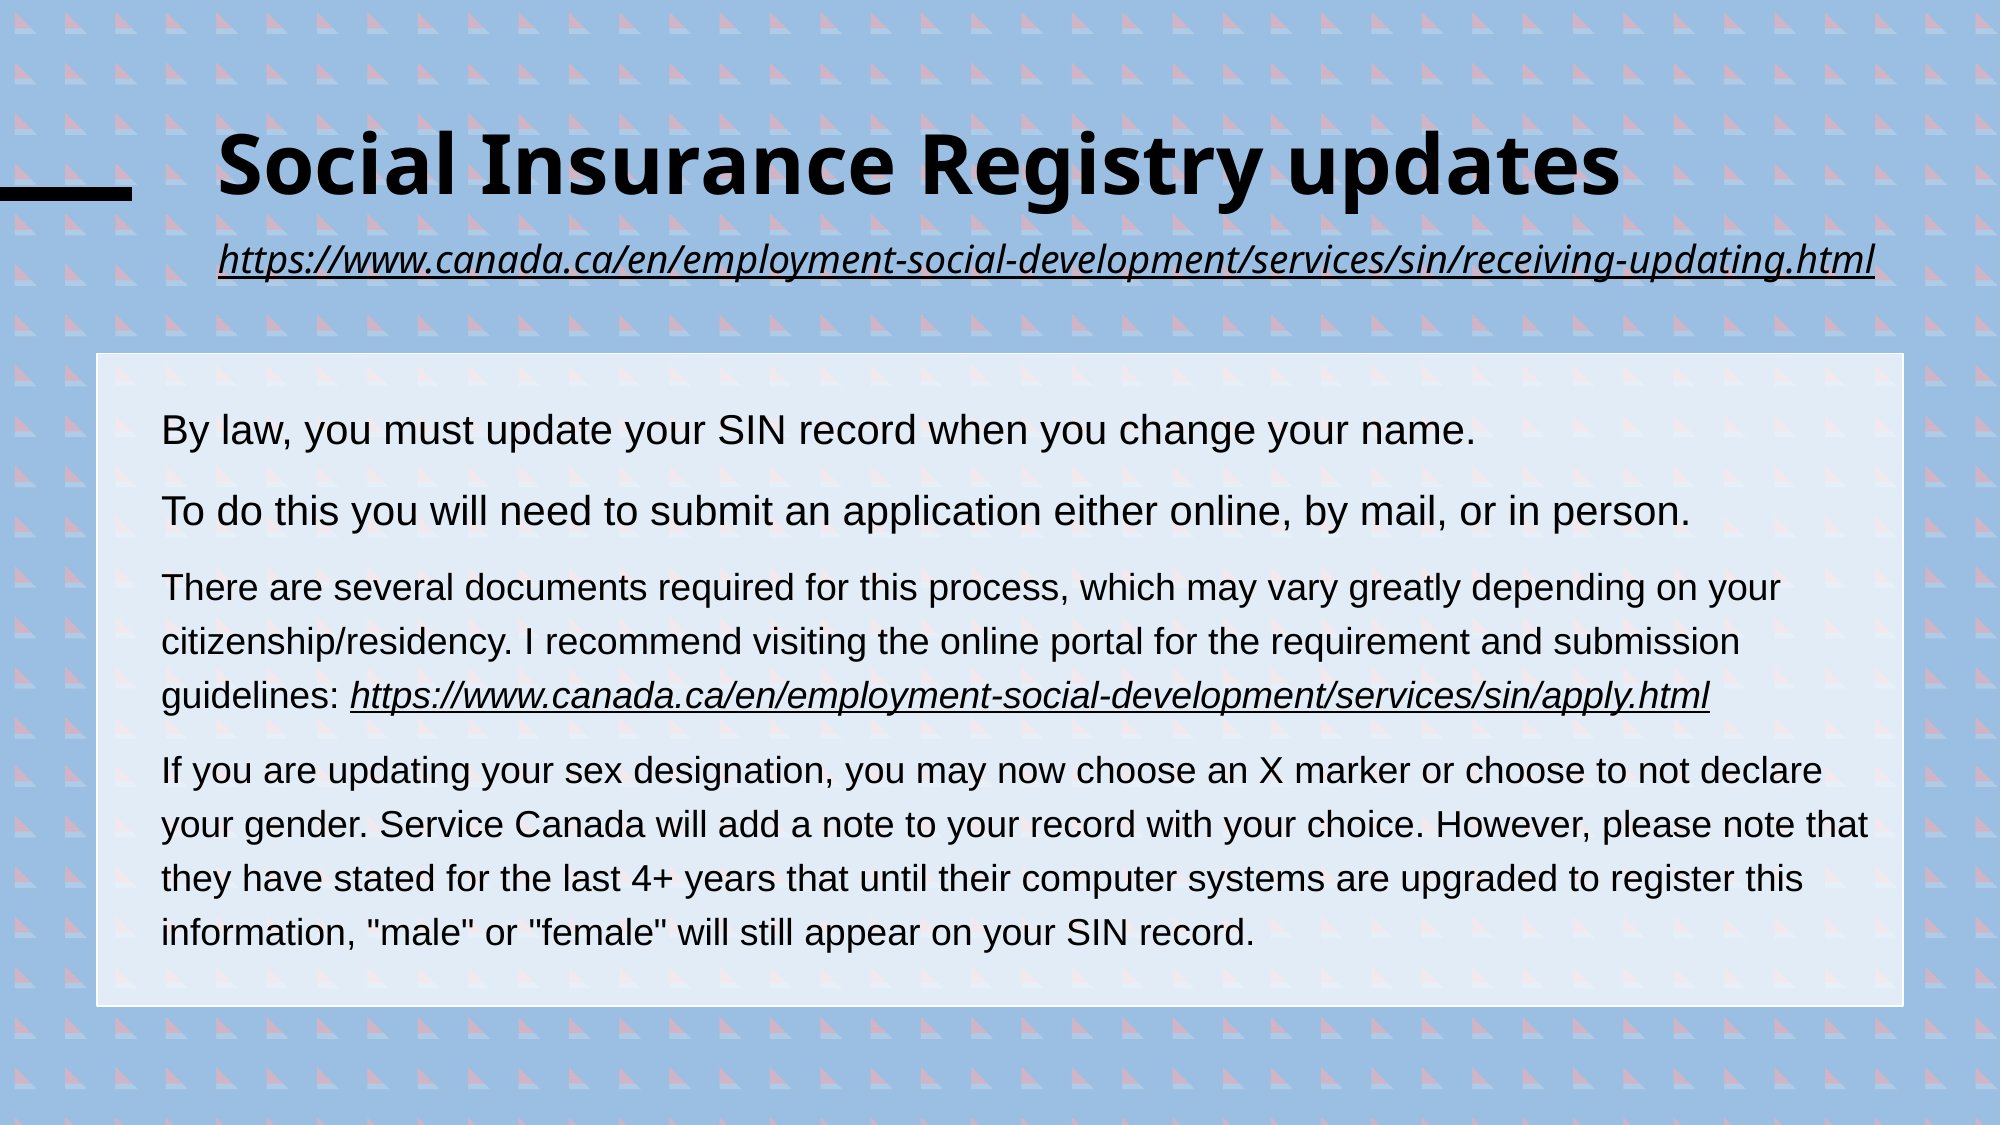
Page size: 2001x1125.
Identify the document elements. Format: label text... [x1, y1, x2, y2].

text_box [96, 353, 1903, 1006]
text_box By law, you must update your SIN record when you change your name. To do this you will need to submit an application either online, by mail, or in person. There are several documents required for this process, which may vary greatly depending on your citizenship/residency. I recommend visiting the online portal for the requirement and submission guidelines: https://www.canada.ca/en/employment-social-development/services/sin/apply.html If you are updating your sex designation, you may now choose an X marker or choose to not declare your gender. Service Canada will add a note to your record with your choice. However, please note that they have stated for the last 4+ years that until their computer systems are upgraded to register this information, "male" or "female" will still appear on your SIN record. [146, 385, 1888, 991]
title Social Insurance Registry updates [202, 118, 1709, 214]
text_box https://www.canada.ca/en/employment-social-development/services/sin/receiving-updating.html [202, 214, 1894, 295]
